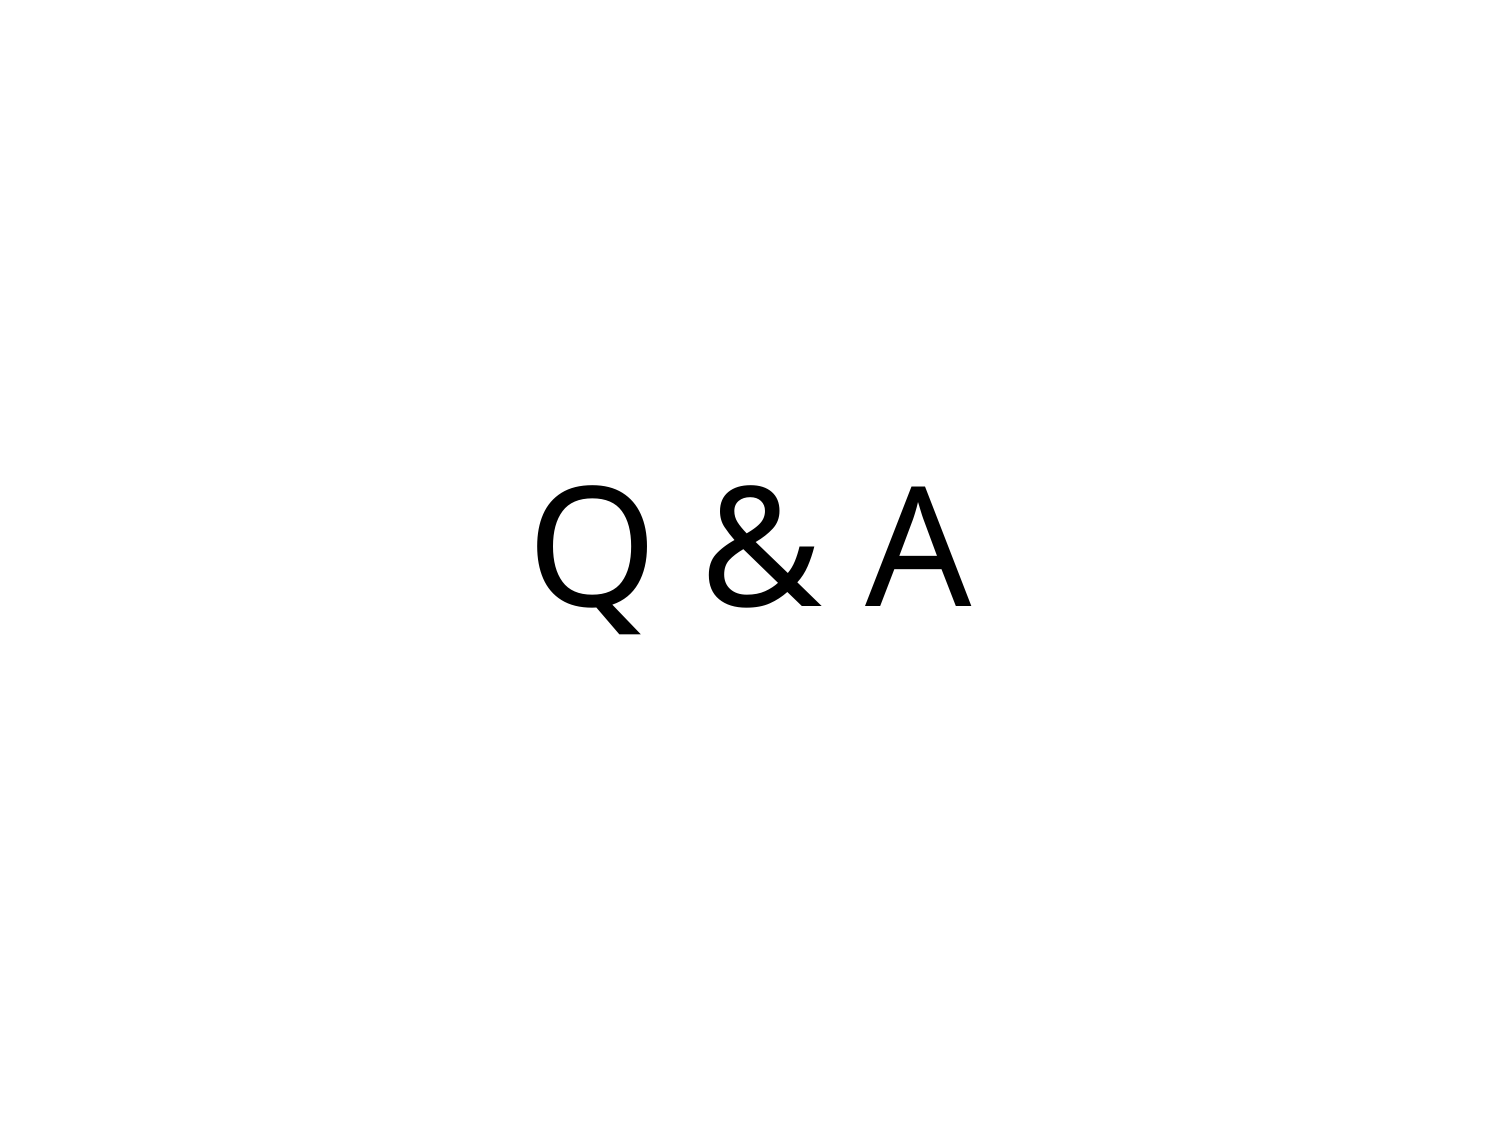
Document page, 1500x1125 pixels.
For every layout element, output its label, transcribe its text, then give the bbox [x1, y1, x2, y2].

title Q & A [0, 408, 1500, 651]
